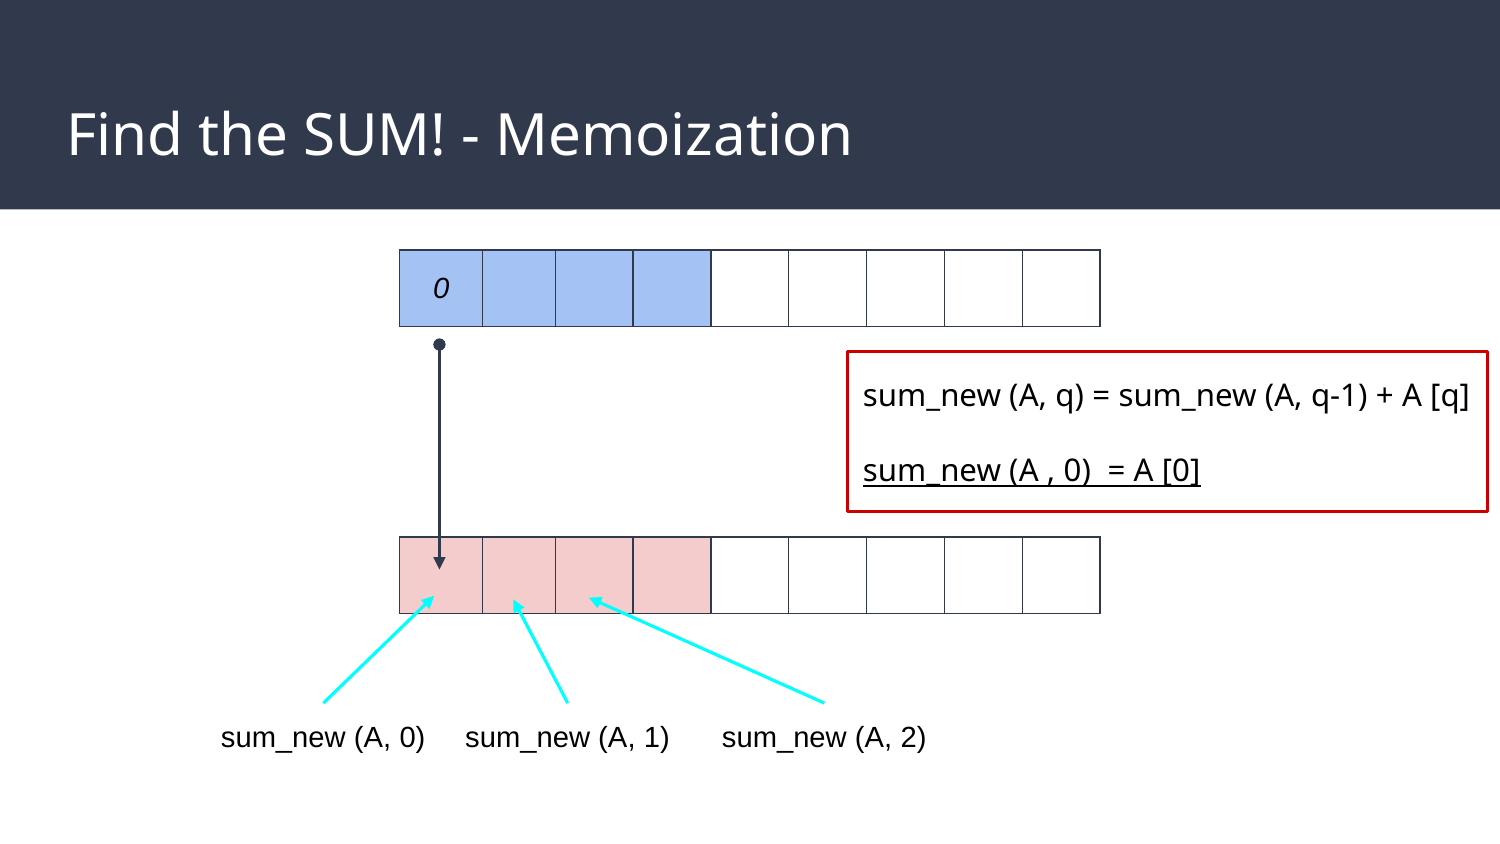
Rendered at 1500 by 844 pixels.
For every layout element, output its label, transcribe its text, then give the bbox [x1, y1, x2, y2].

table_header [945, 251, 1022, 326]
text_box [588, 597, 825, 704]
table_header [712, 251, 788, 326]
table_header [867, 251, 944, 326]
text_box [513, 599, 569, 704]
table_header [789, 251, 866, 326]
text_box sum_new (A, 1) [439, 703, 696, 768]
table_header [400, 538, 482, 613]
text_box sum_new (A, 0) [195, 703, 439, 768]
text_box sum_new (A, 2) [696, 703, 953, 768]
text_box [323, 595, 435, 704]
table_header [634, 251, 710, 326]
table_header [789, 538, 866, 613]
table_header [867, 538, 944, 613]
table_header [634, 538, 710, 595]
table_header [483, 251, 555, 326]
table_header [556, 538, 632, 613]
table_header [1023, 538, 1099, 613]
table_header [945, 538, 1022, 613]
table_header [483, 538, 555, 613]
table_header [1023, 251, 1099, 326]
table_header 0 [400, 251, 482, 326]
table_header [556, 251, 632, 326]
table_header [712, 538, 788, 595]
text_box sum_new (A, q) = sum_new (A, q-1) + A [q] sum_new (A , 0) = A [0] [847, 351, 1488, 512]
title Find the SUM! - Memoization [51, 82, 1449, 185]
